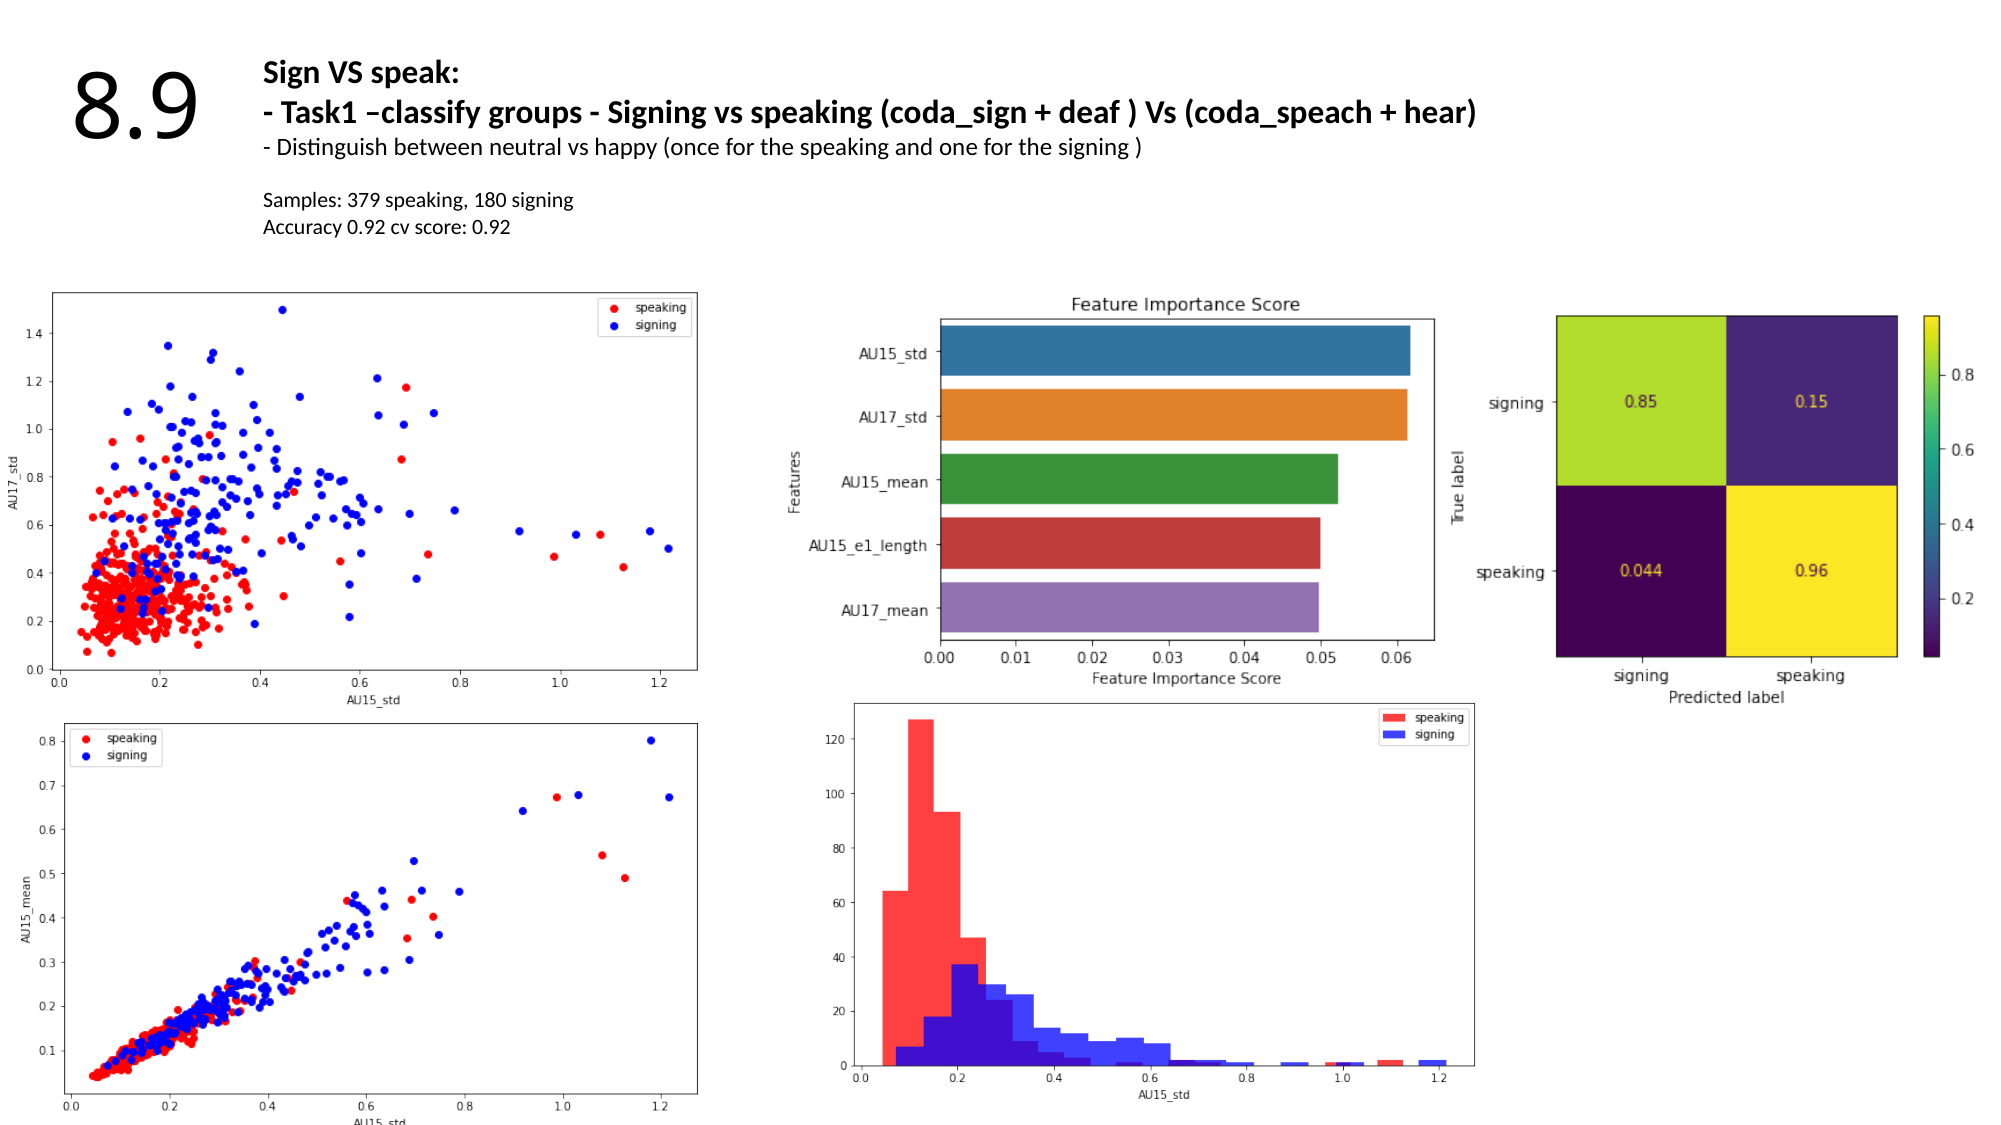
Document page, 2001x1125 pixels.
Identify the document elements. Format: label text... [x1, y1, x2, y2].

title 8.9 [56, 0, 1782, 218]
picture [778, 286, 1986, 1109]
picture [0, 284, 705, 1125]
text_box Sign VS speak: - Task1 –classify groups - Signing vs speaking (coda_sign + deaf ) Vs (coda_speach + hear) - Distinguish between neutral vs happy (once for the speaking and one for the signing ) Samples: 379 speaking, 180 signing Accuracy 0.92 cv score: 0.92 [248, 42, 1553, 246]
